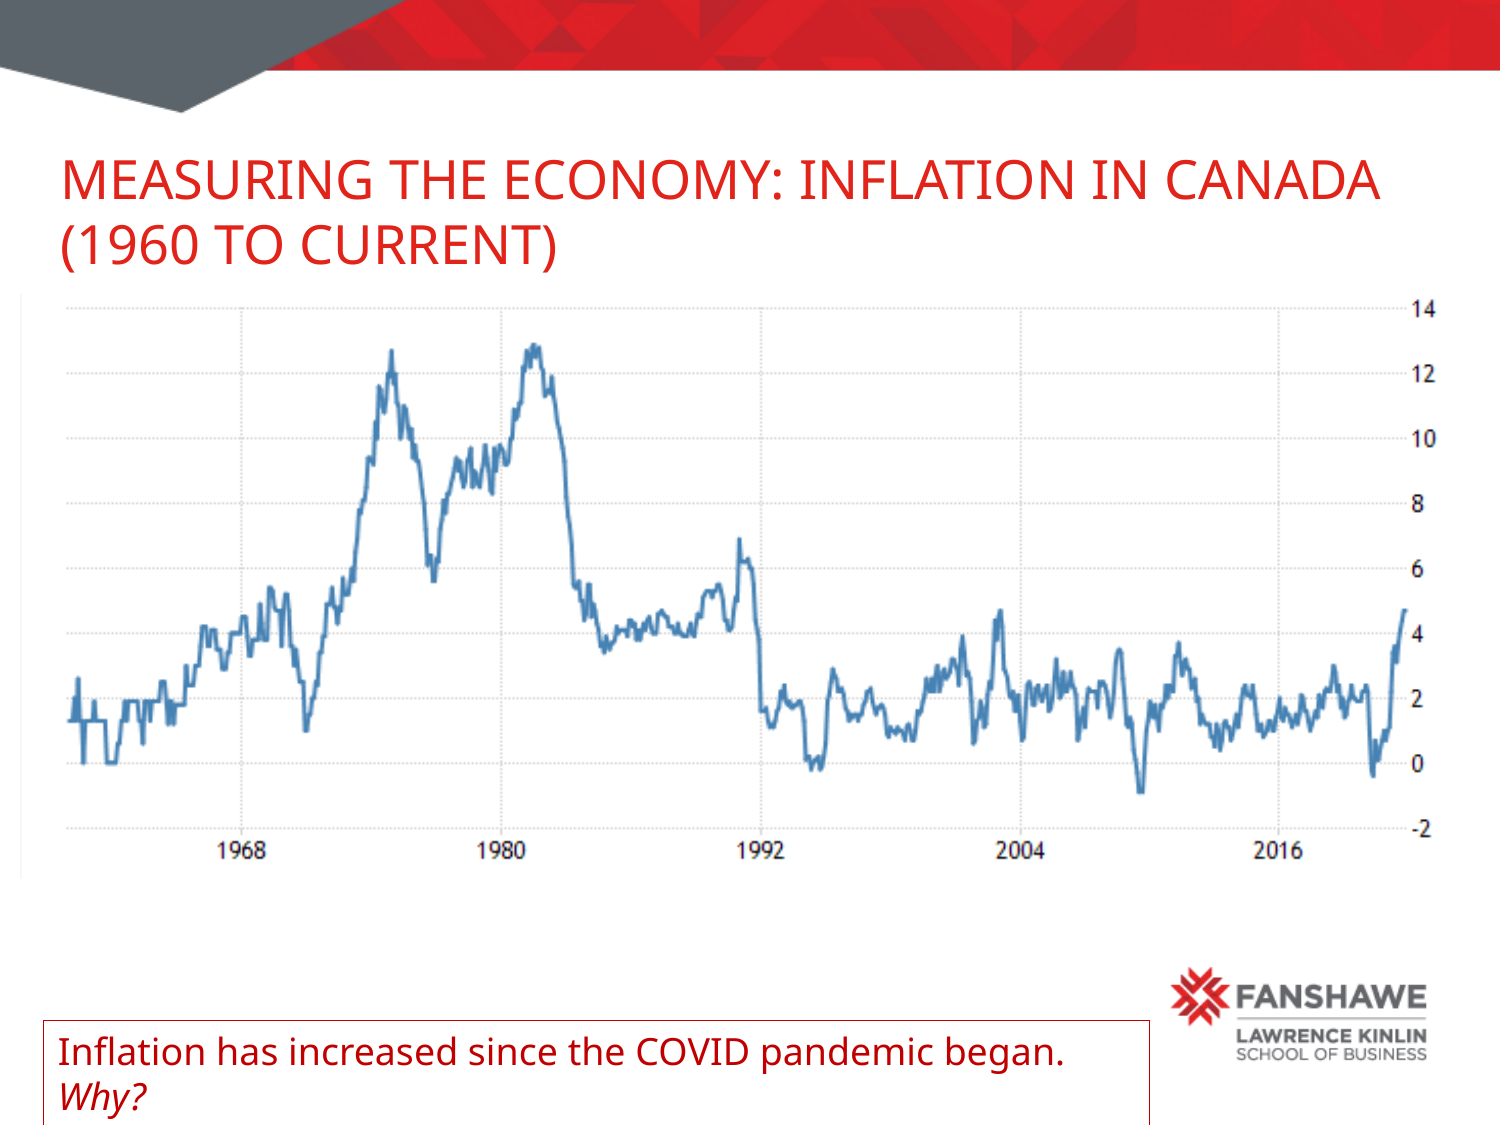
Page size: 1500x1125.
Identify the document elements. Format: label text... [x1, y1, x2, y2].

picture [0, 0, 1500, 114]
text_box Inflation has increased since the COVID pandemic began. Why? [43, 1020, 1150, 1125]
picture [0, 907, 1500, 1125]
picture [20, 294, 1454, 879]
text_box Measuring the economy: inflation in Canada (1960 to current) [60, 144, 1440, 276]
